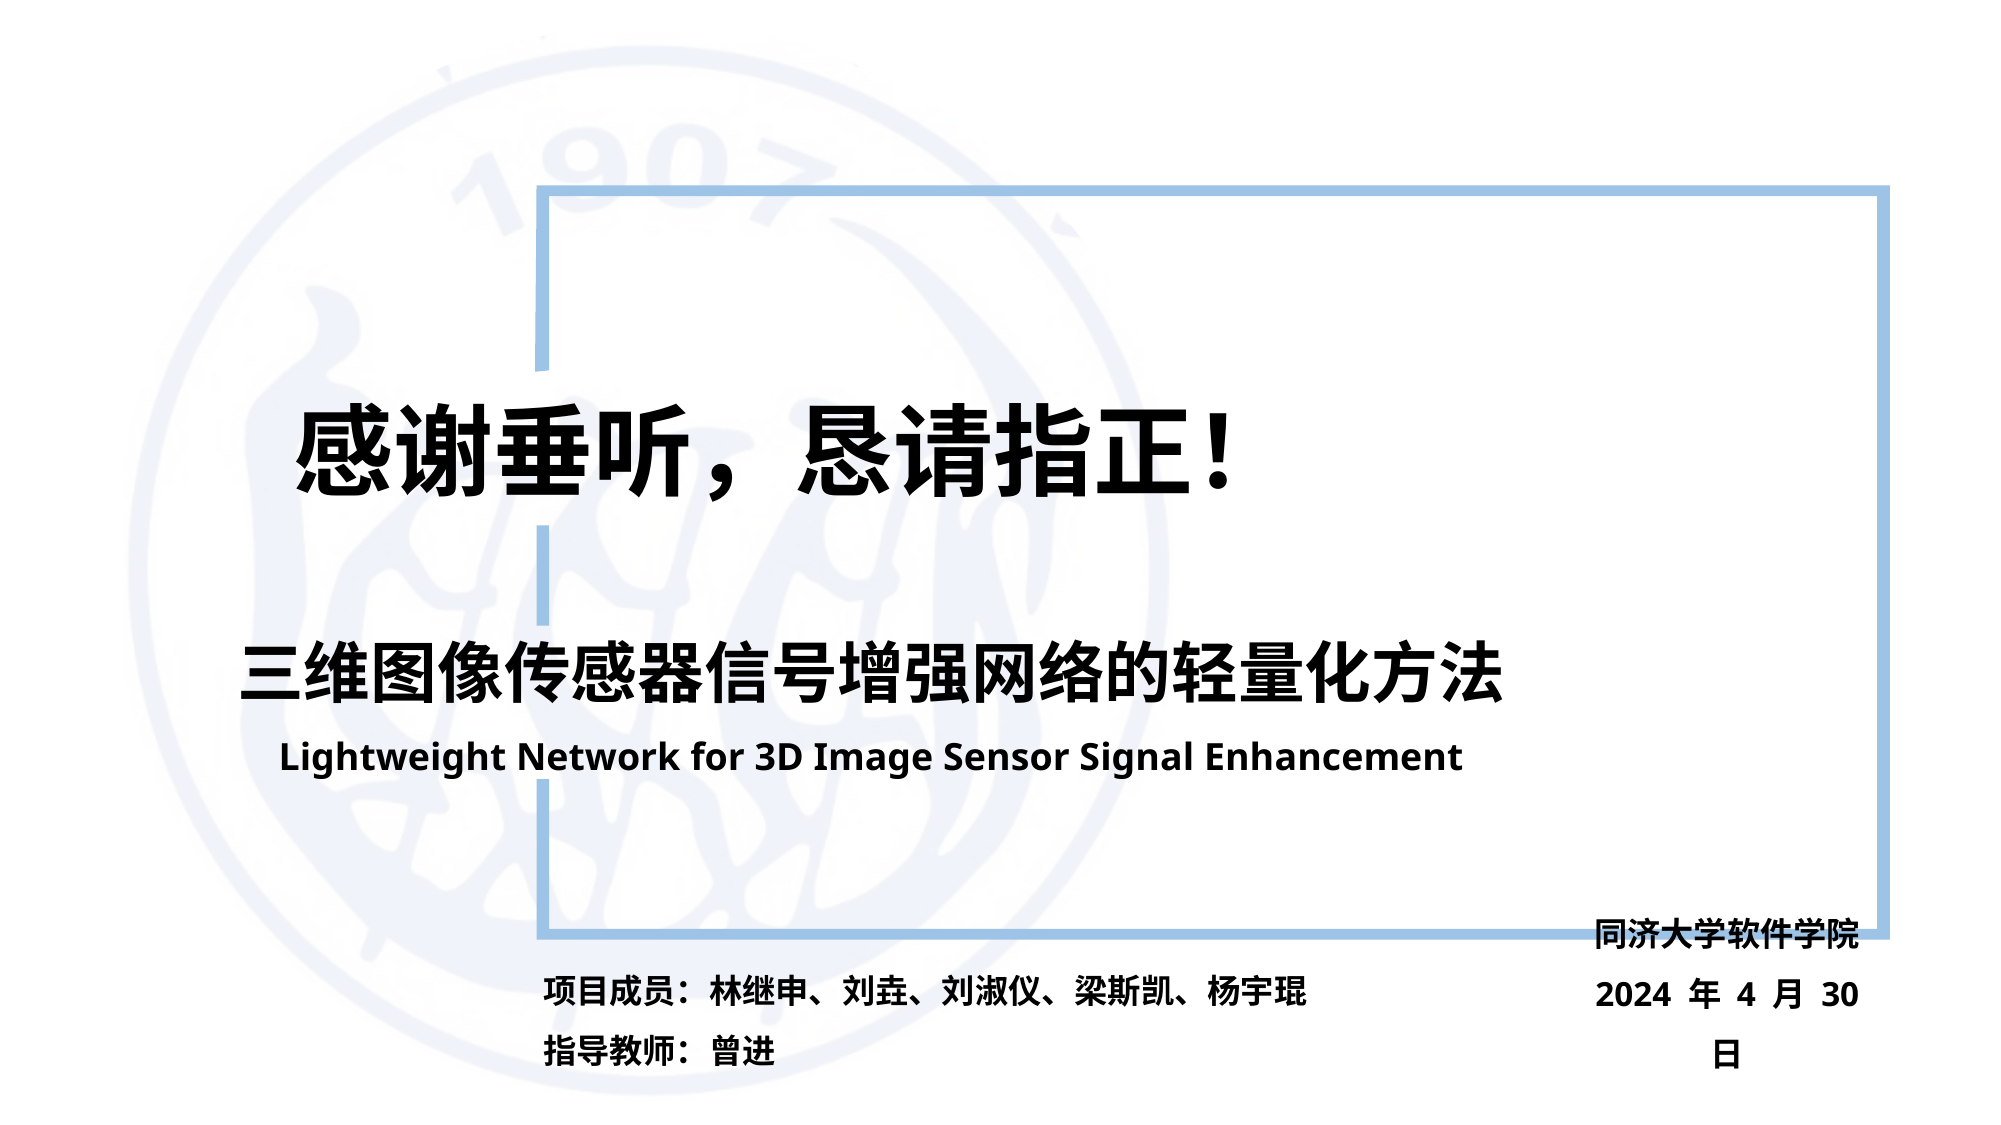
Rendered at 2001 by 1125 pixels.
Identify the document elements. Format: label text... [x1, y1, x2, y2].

text_box 感谢垂听，恳请指正！ [248, 356, 1340, 516]
text_box 项目成员：林继申、刘垚、刘淑仪、梁斯凯、杨宇琨 指导教师：曾进 [528, 958, 1335, 1078]
text_box 同济大学软件学院 2024 年 4 月 30 日 [1557, 955, 1897, 1081]
title 三维图像传感器信号增强网络的轻量化方法 Lightweight Network for 3D Image Sensor Signal Enhancement [117, 588, 1626, 786]
